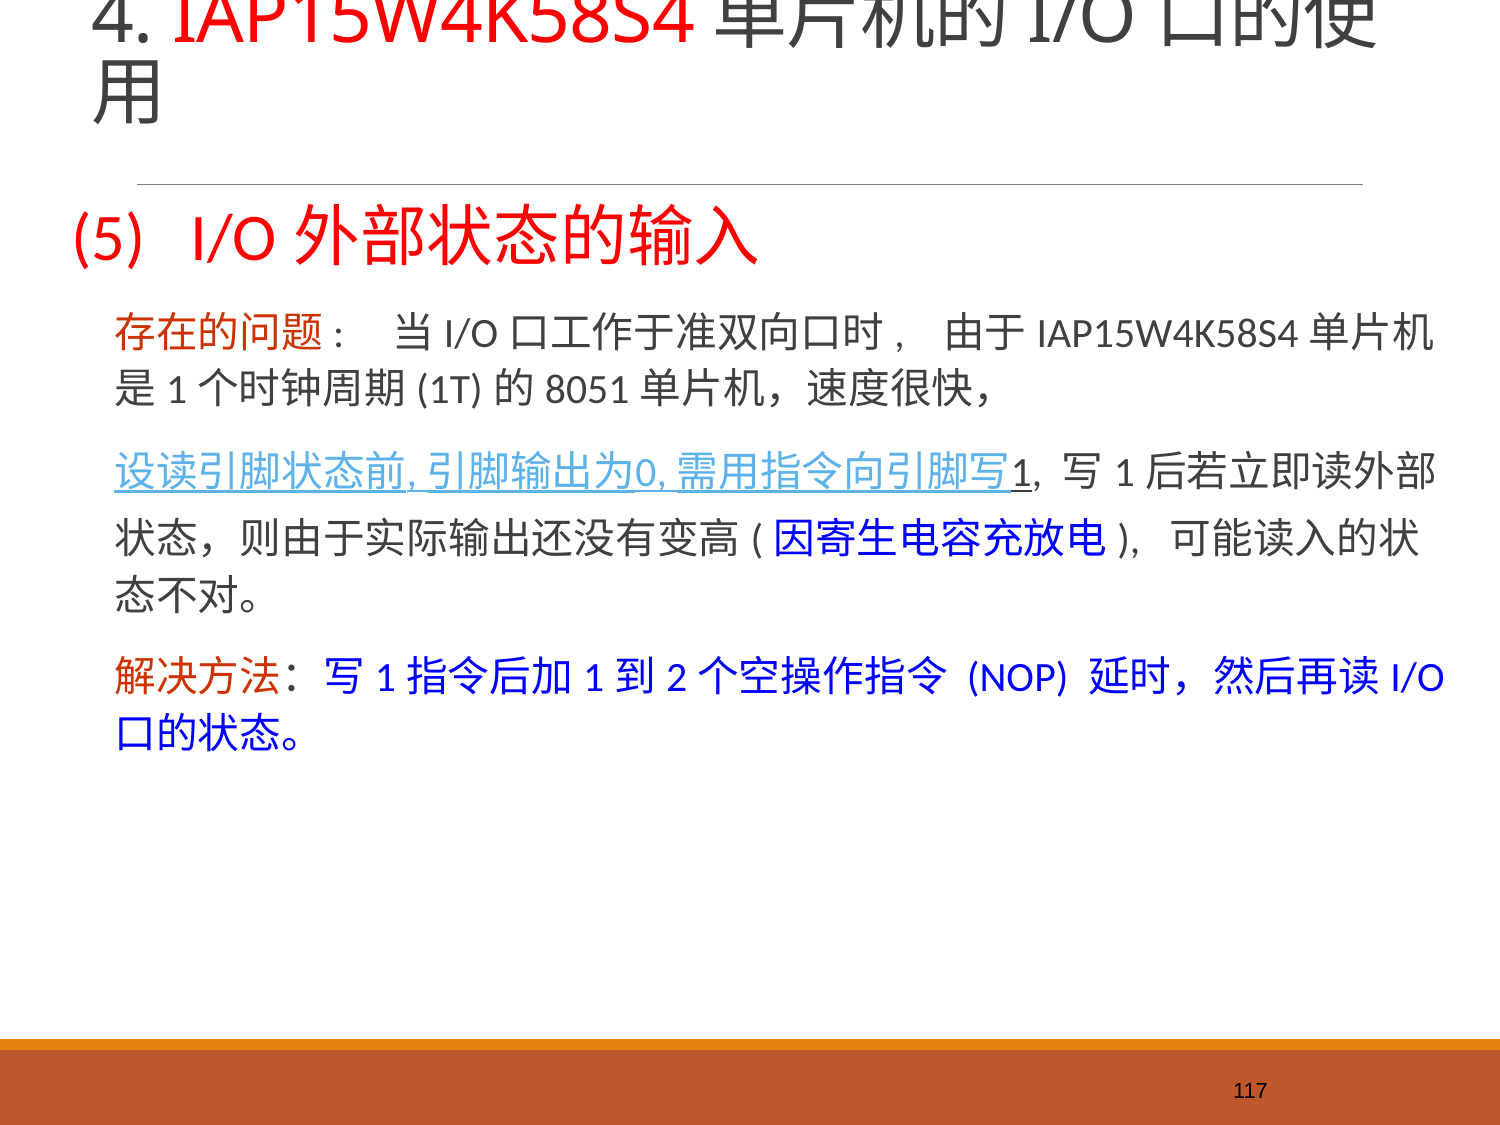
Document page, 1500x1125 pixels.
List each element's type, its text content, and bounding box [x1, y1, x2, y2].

list (5) I/O外部状态的输入 存在的问题: 当I/O口工作于准双向口时, 由于IAP15W4K58S4单片机是1个时钟周期(1T)的8051单片机，速度很快， 设读引脚状态前, 引脚输出为0, 需用指令向引脚写1, 写1后若立即读外部状态，则由于实际输出还没有变高(因寄生电容充放电), 可能读入的状态不对。 解决方法：写1指令后加1到2个空操作指令 (NOP) 延时，然后再读I/O口的状态。 [71, 176, 1447, 846]
title 4. IAP15W4K58S4单片机的I/O口的使用 [76, 58, 1427, 142]
slide_number 117 [1218, 1059, 1380, 1120]
